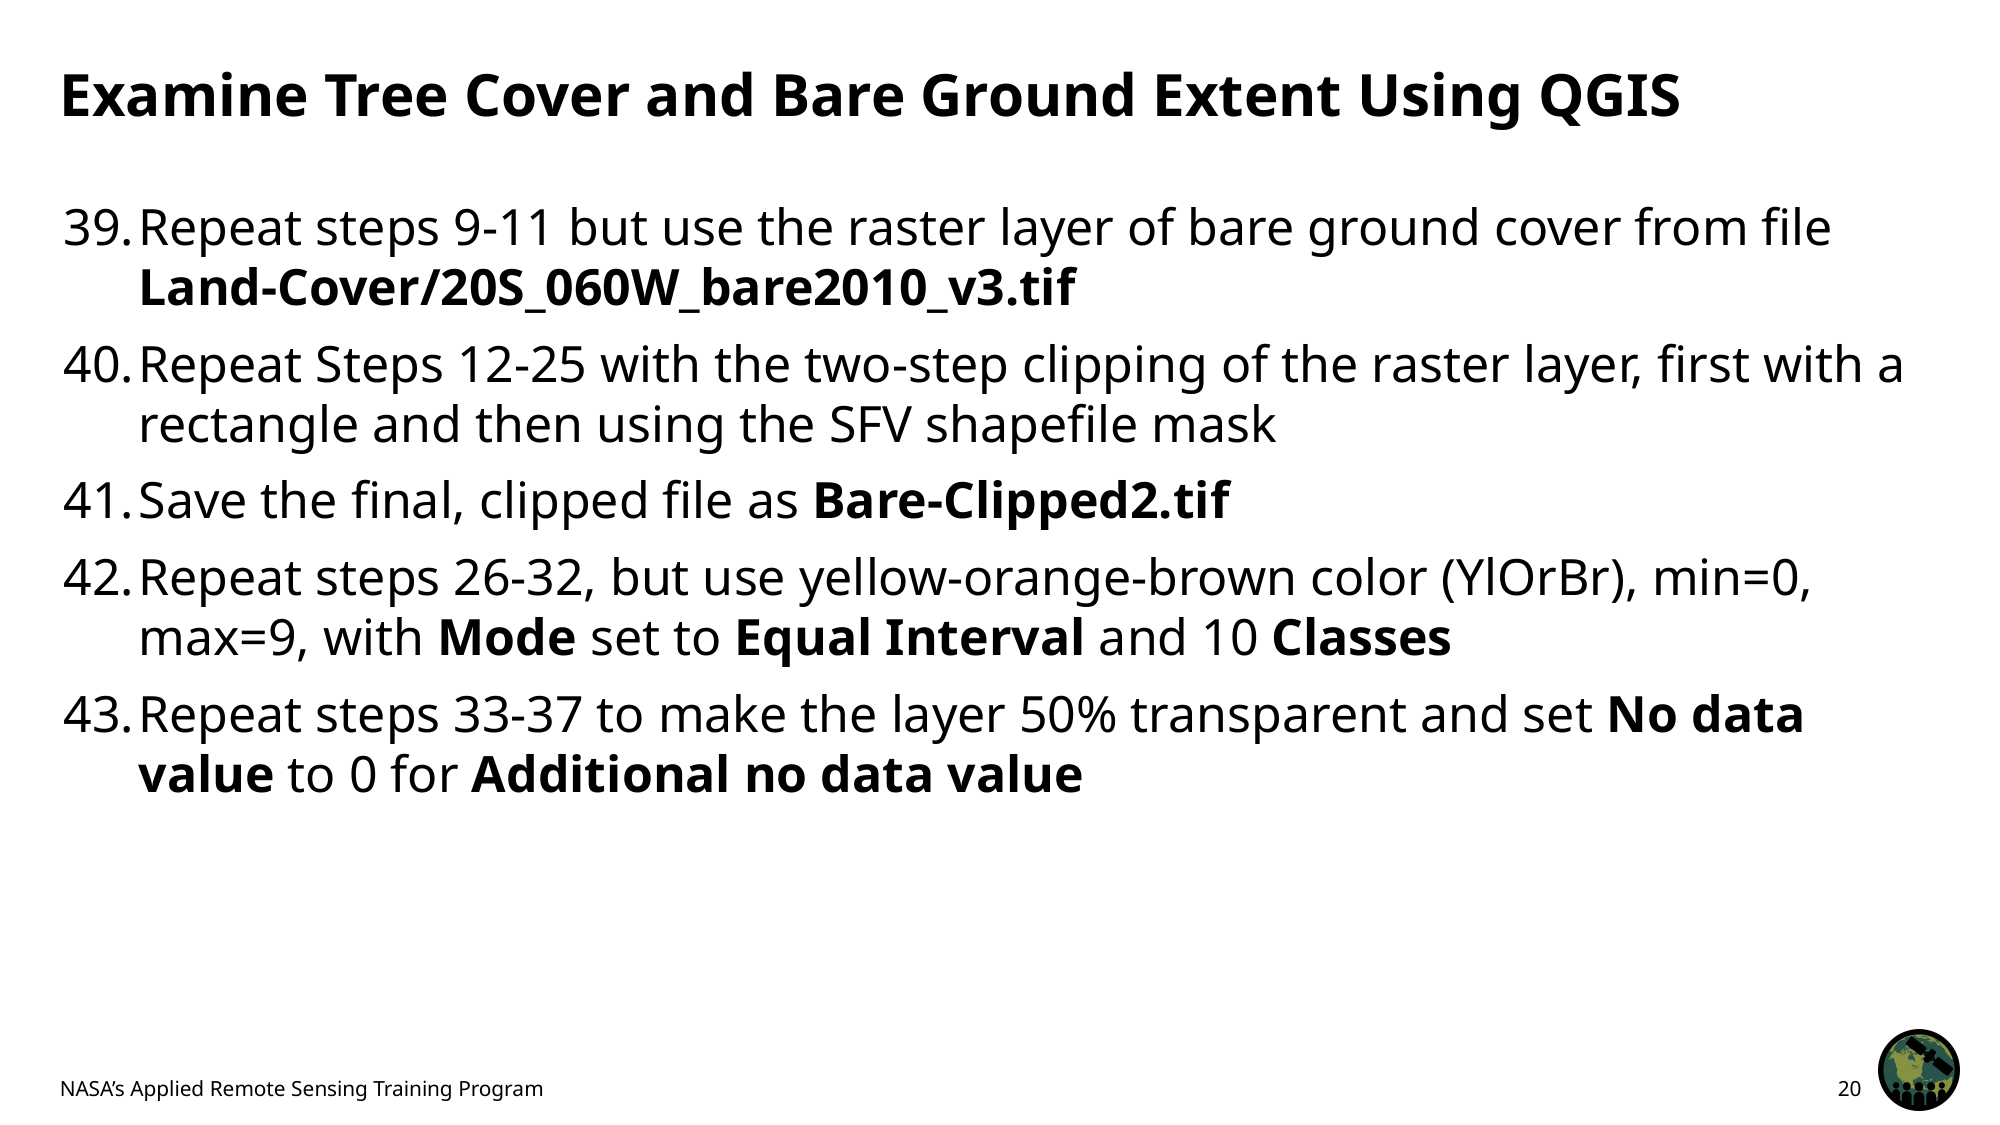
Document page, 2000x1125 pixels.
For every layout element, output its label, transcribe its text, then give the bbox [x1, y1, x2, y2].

title Examine Tree Cover and Bare Ground Extent Using QGIS [39, 45, 1960, 140]
picture [1878, 1029, 1960, 1111]
list Repeat steps 9-11 but use the raster layer of bare ground cover from file Land-Cover/20S_060W_bare2010_v3.tif Repeat Steps 12-25 with the two-step clipping of the raster layer, first with a rectangle and then using the SFV shapefile mask Save the final, clipped file as Bare-Clipped2.tif Repeat steps 26-32, but use yellow-orange-brown color (YlOrBr), min=0, max=9, with Mode set to Equal Interval and 10 Classes Repeat steps 33-37 to make the layer 50% transparent and set No data value to 0 for Additional no data value [39, 185, 1960, 1013]
